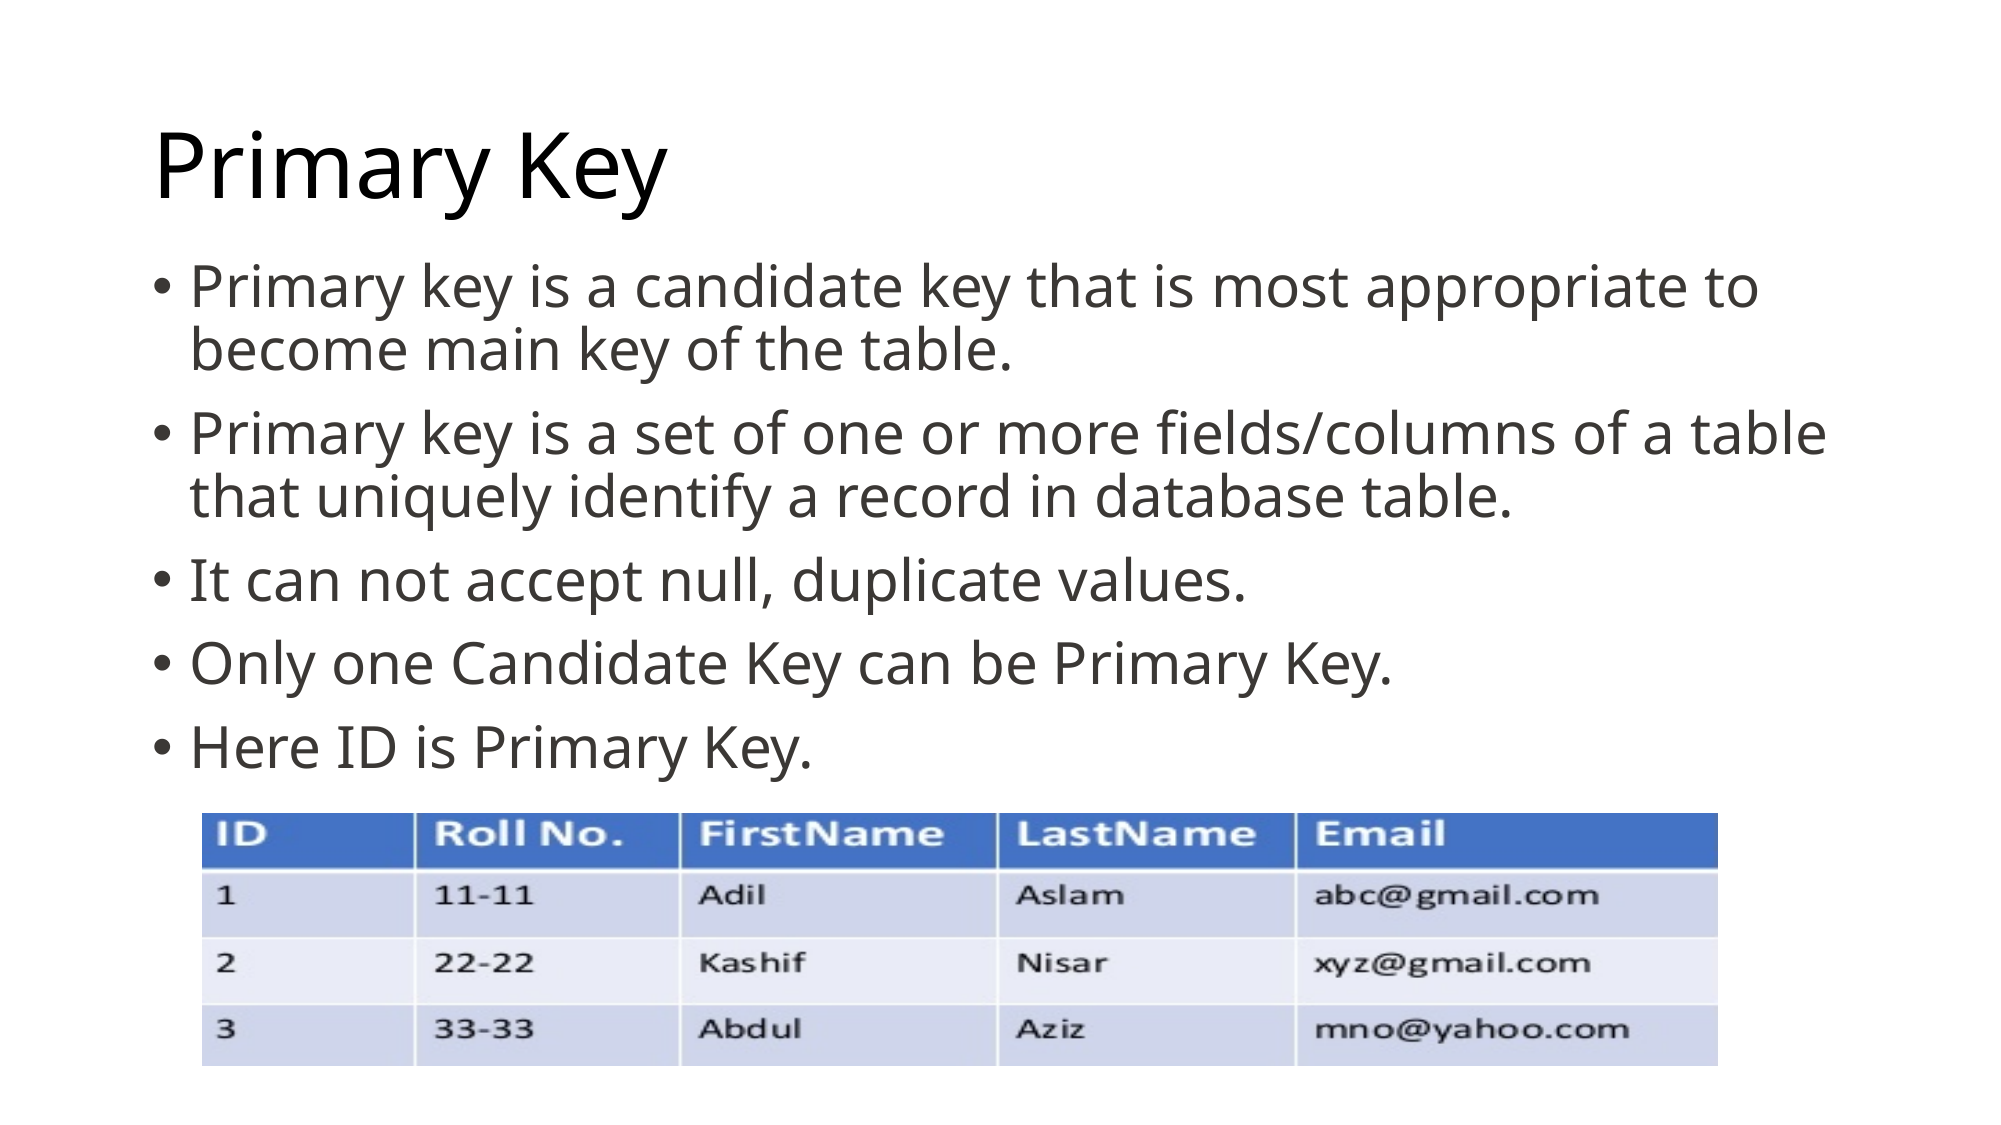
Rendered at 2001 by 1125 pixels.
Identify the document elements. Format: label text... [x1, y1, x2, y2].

title Primary Key [137, 59, 1863, 249]
list Primary key is a candidate key that is most appropriate to become main key of the table. Primary key is a set of one or more fields/columns of a table that uniquely identify a record in database table. It can not accept null, duplicate values. Only one Candidate Key can be Primary Key. Here ID is Primary Key. [137, 249, 1863, 1014]
picture [202, 812, 1718, 1066]
